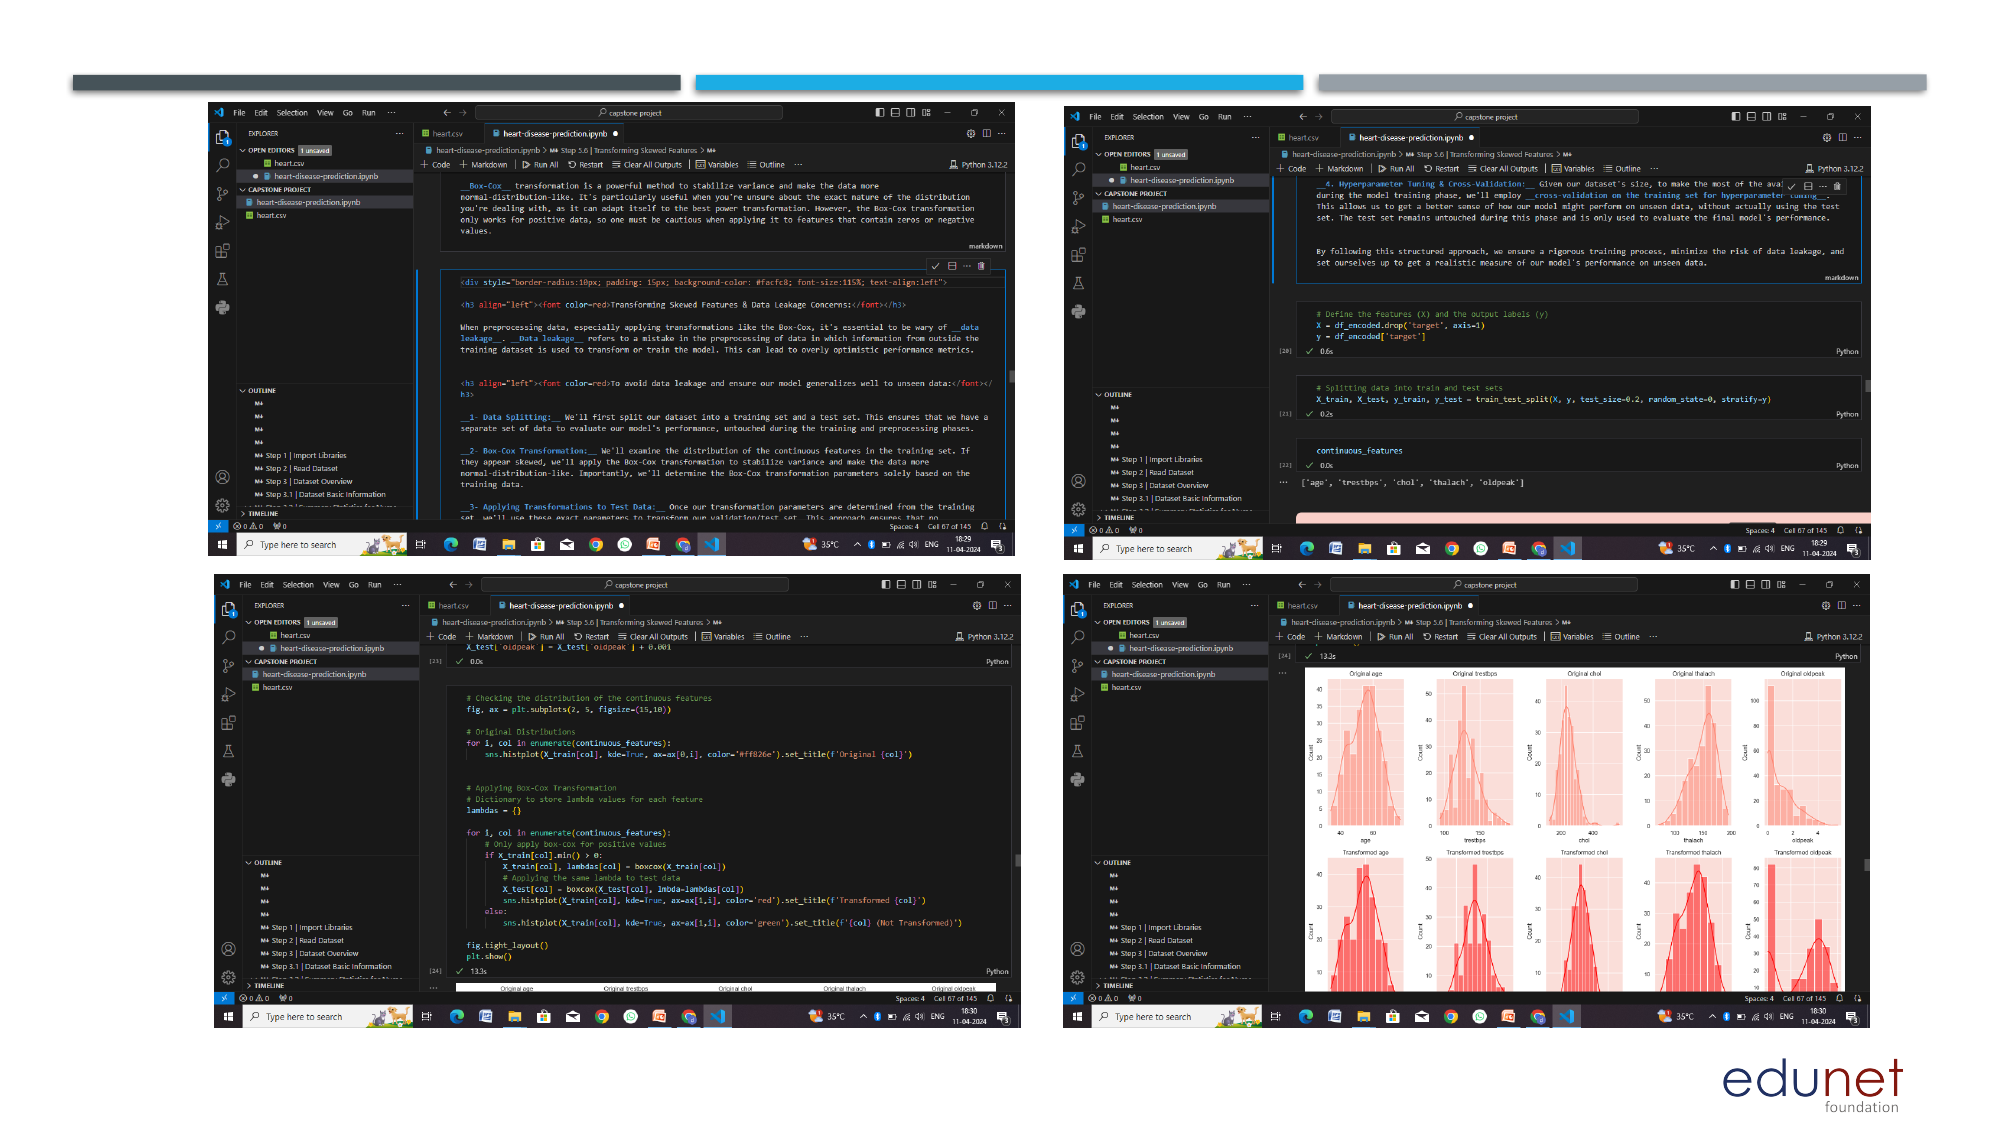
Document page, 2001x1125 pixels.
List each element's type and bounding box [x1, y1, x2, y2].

picture [1063, 573, 1871, 1028]
picture [214, 574, 1022, 1029]
picture [1063, 105, 1872, 561]
picture [1719, 1056, 1905, 1116]
list [208, 101, 1016, 557]
